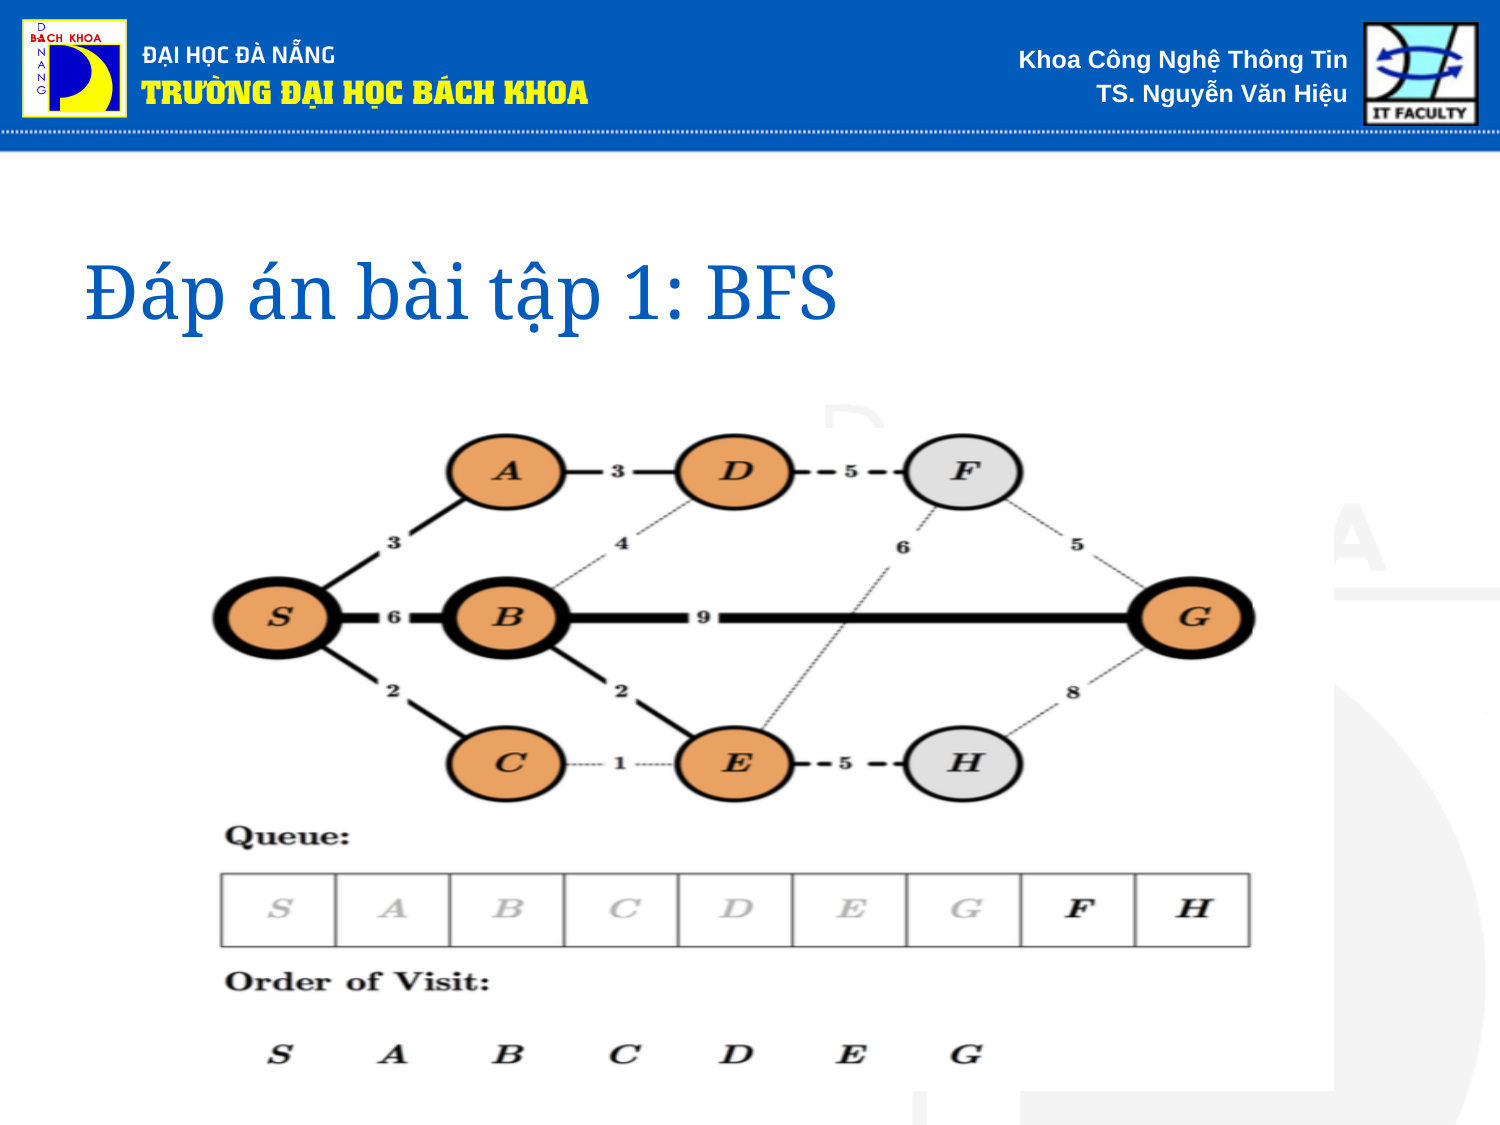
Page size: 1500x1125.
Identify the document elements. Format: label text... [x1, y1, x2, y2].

picture [0, 0, 1500, 1125]
title Đáp án bài tập 1: BFS [69, 164, 1369, 343]
